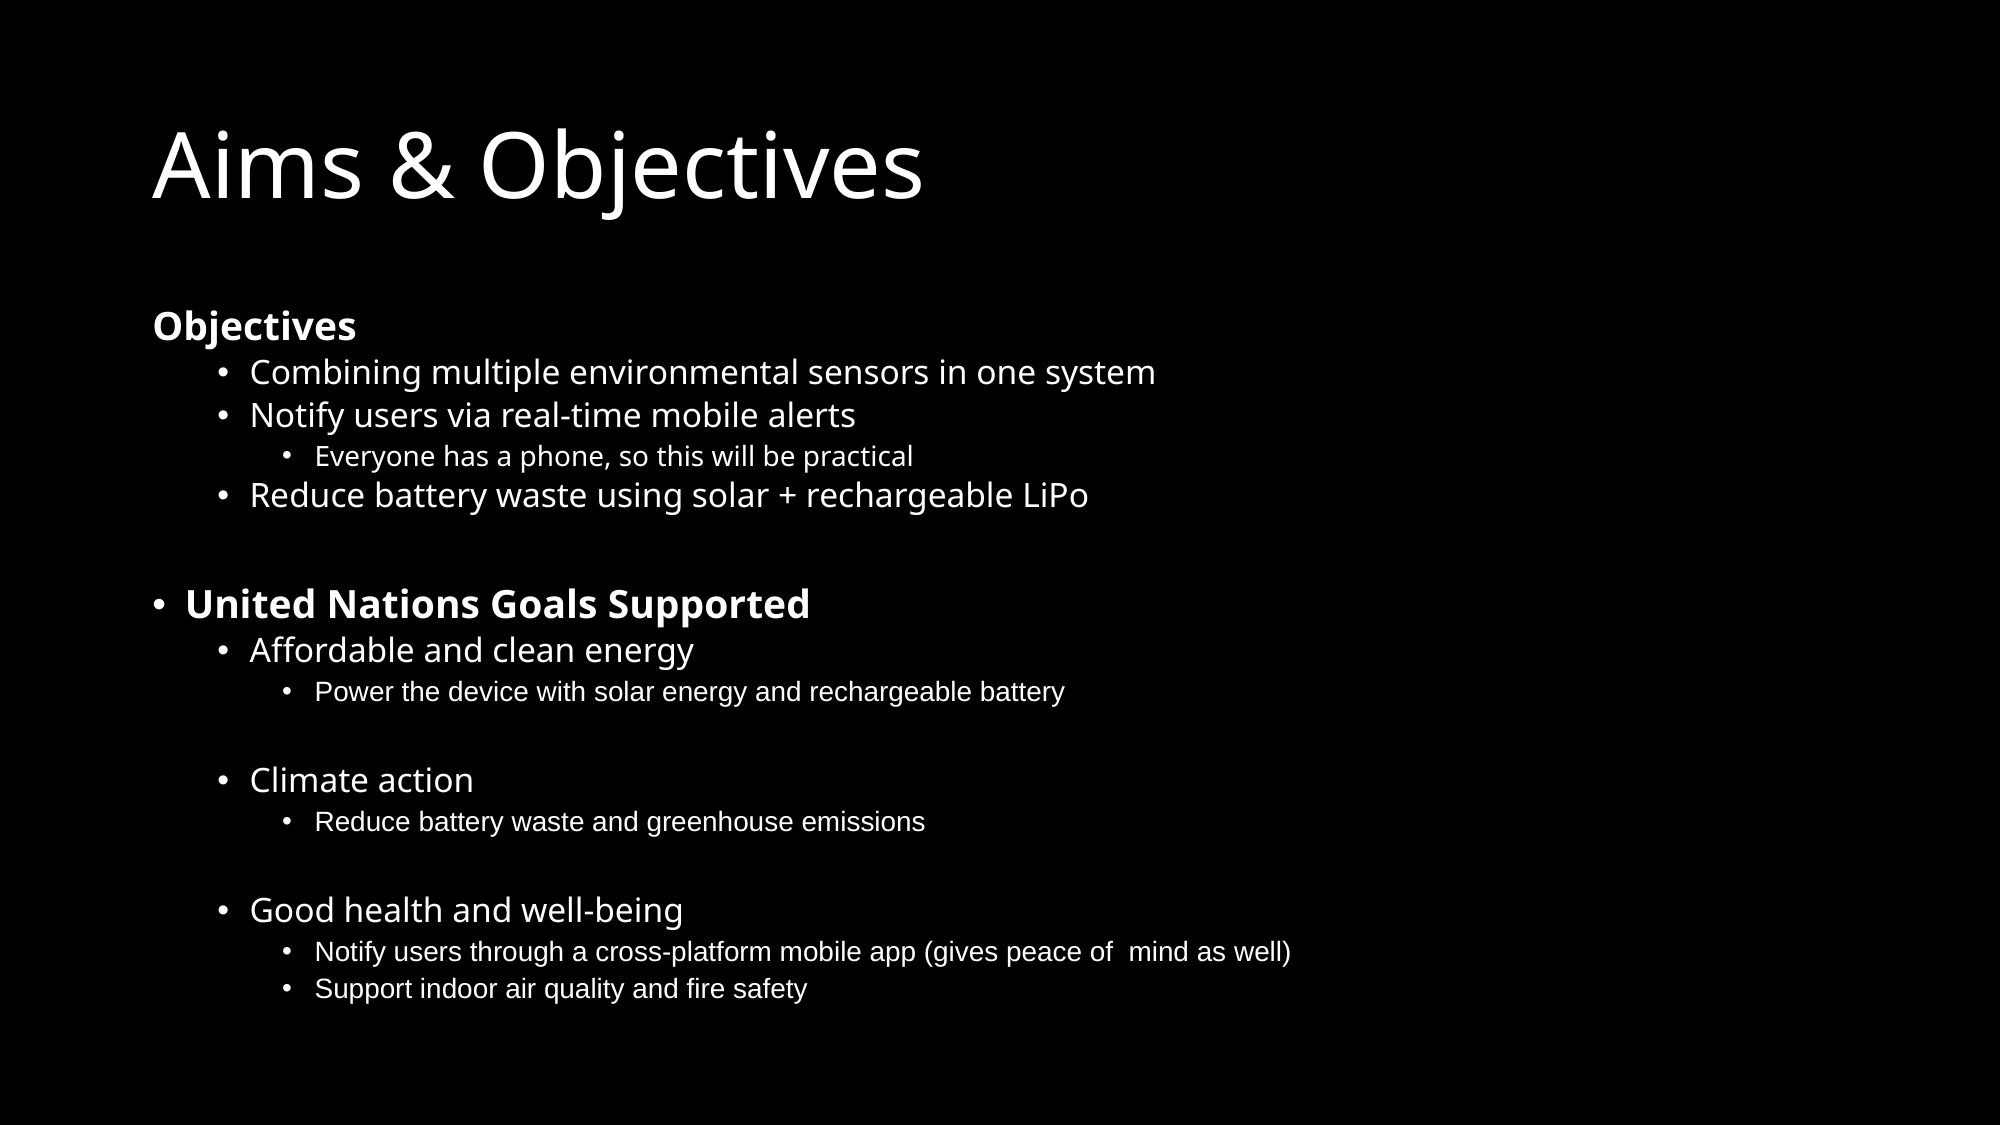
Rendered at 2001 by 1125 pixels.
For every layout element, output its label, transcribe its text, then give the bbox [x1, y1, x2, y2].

title Aims & Objectives [137, 59, 1863, 278]
list Objectives Combining multiple environmental sensors in one system Notify users via real-time mobile alerts Everyone has a phone, so this will be practical Reduce battery waste using solar + rechargeable LiPo United Nations Goals Supported Affordable and clean energy Power the device with solar energy and rechargeable battery Climate action Reduce battery waste and greenhouse emissions Good health and well-being Notify users through a cross-platform mobile app (gives peace of mind as well) Support indoor air quality and fire safety [137, 299, 1863, 1014]
